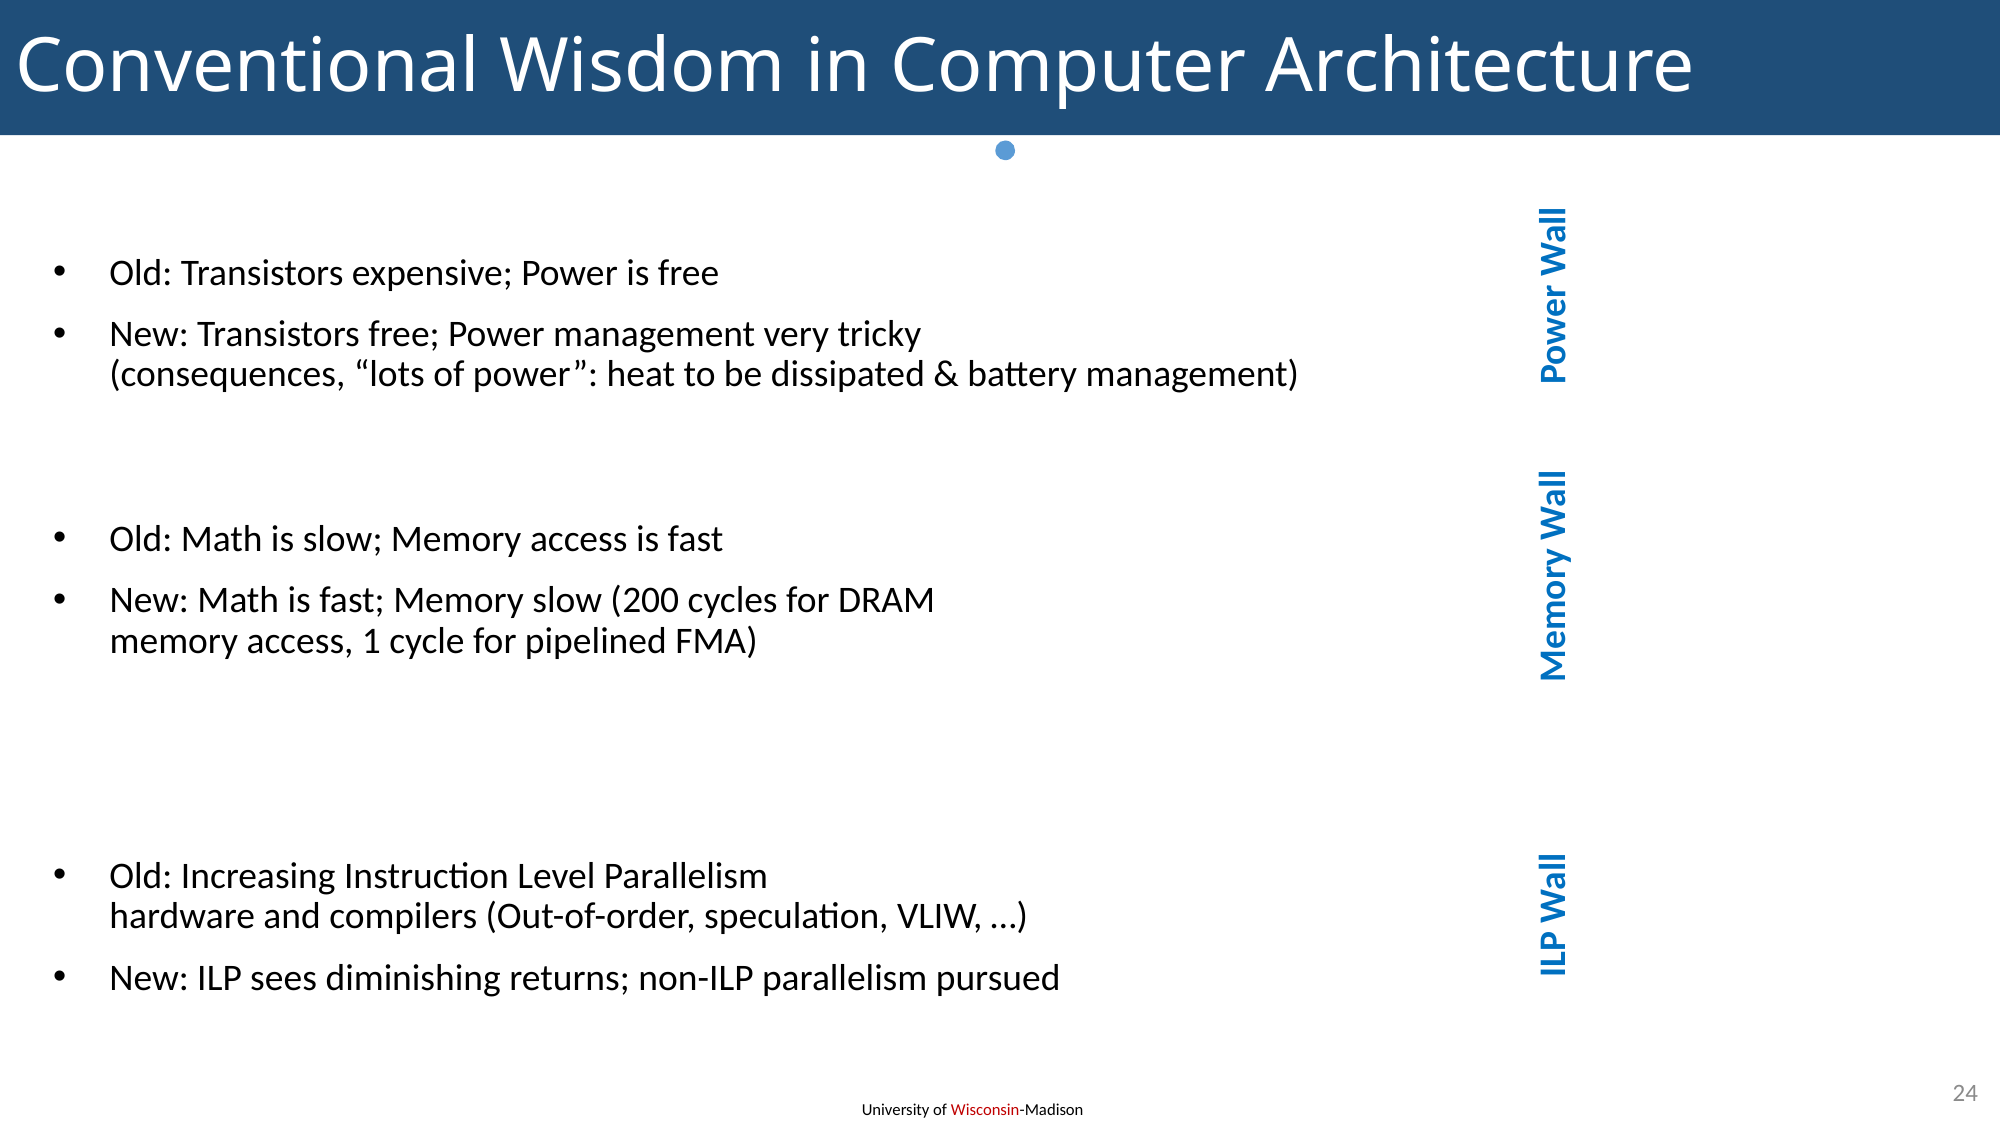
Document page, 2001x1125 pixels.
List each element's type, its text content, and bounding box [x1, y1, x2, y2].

text_box Power Wall [1520, 204, 1597, 399]
text_box [994, 139, 1017, 162]
text_box ILP Wall [1520, 851, 1596, 992]
slide_number 24 [1879, 1069, 1994, 1114]
title Conventional Wisdom in Computer Architecture [0, 0, 2000, 136]
list Old: Transistors expensive; Power is free New: Transistors free; Power management very tricky (consequences, “lots of power”: heat to be dissipated & battery management) Old: Math is slow; Memory access is fast New: Math is fast; Memory slow (200 cycles for DRAM memory access, 1 cycle for pipelined FMA) Old: Increasing Instruction Level Parallelism hardware and compilers (Out-of-order, speculation, VLIW, …) New: ILP sees diminishing returns; non-ILP parallelism pursued [38, 245, 2000, 1055]
text_box Memory Wall [1520, 468, 1596, 698]
